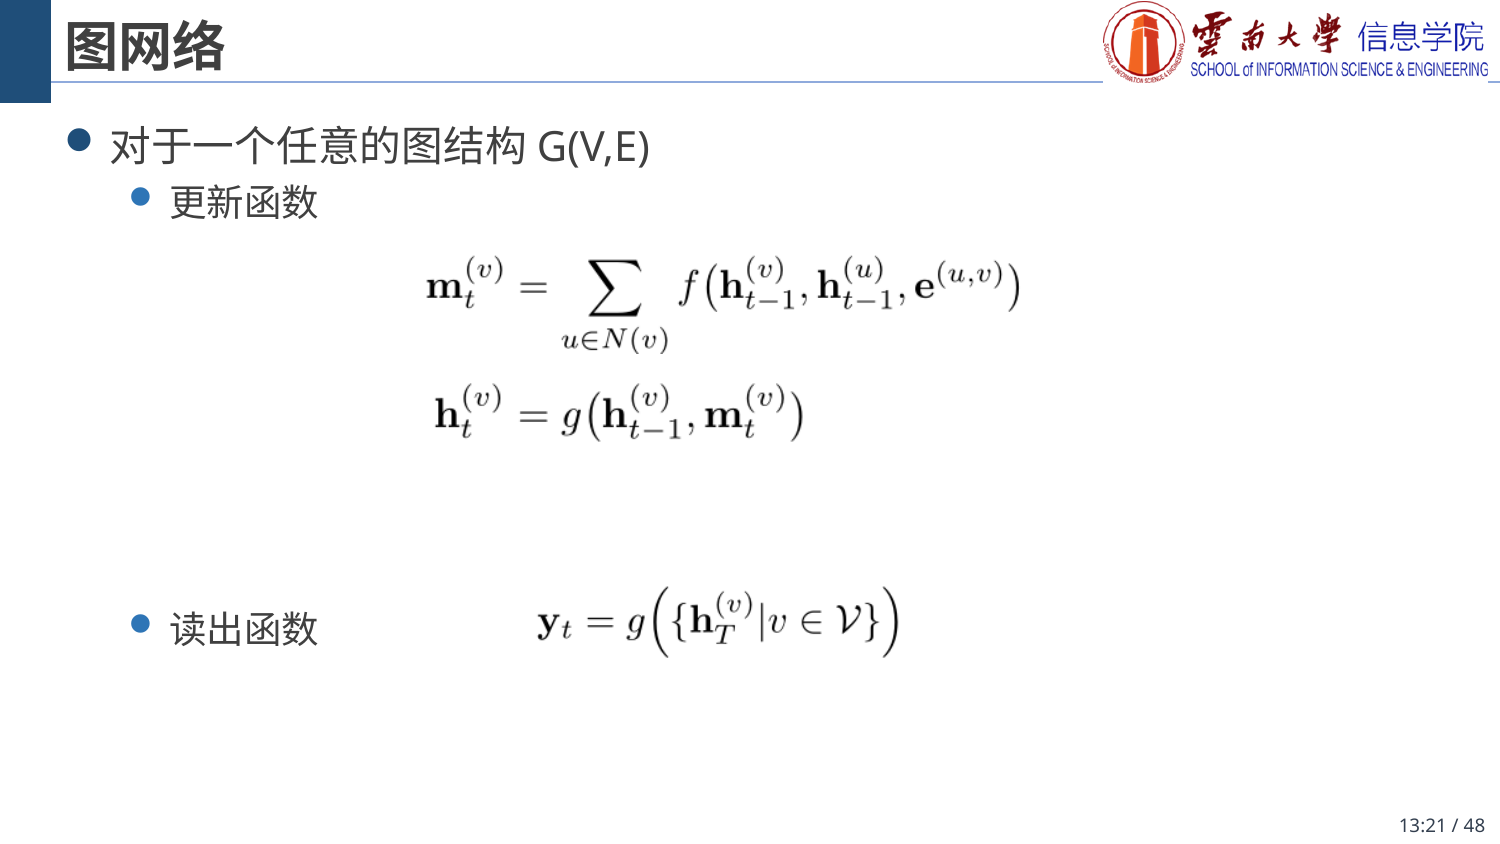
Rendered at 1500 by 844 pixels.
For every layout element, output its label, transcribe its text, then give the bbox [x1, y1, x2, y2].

title 图网络 [49, 10, 886, 85]
picture [404, 224, 1024, 354]
picture [525, 568, 902, 674]
picture [1103, 1, 1488, 83]
picture [416, 365, 809, 464]
list 对于一个任意的图结构G(V,E) 更新函数 读出函数 [49, 102, 1448, 779]
